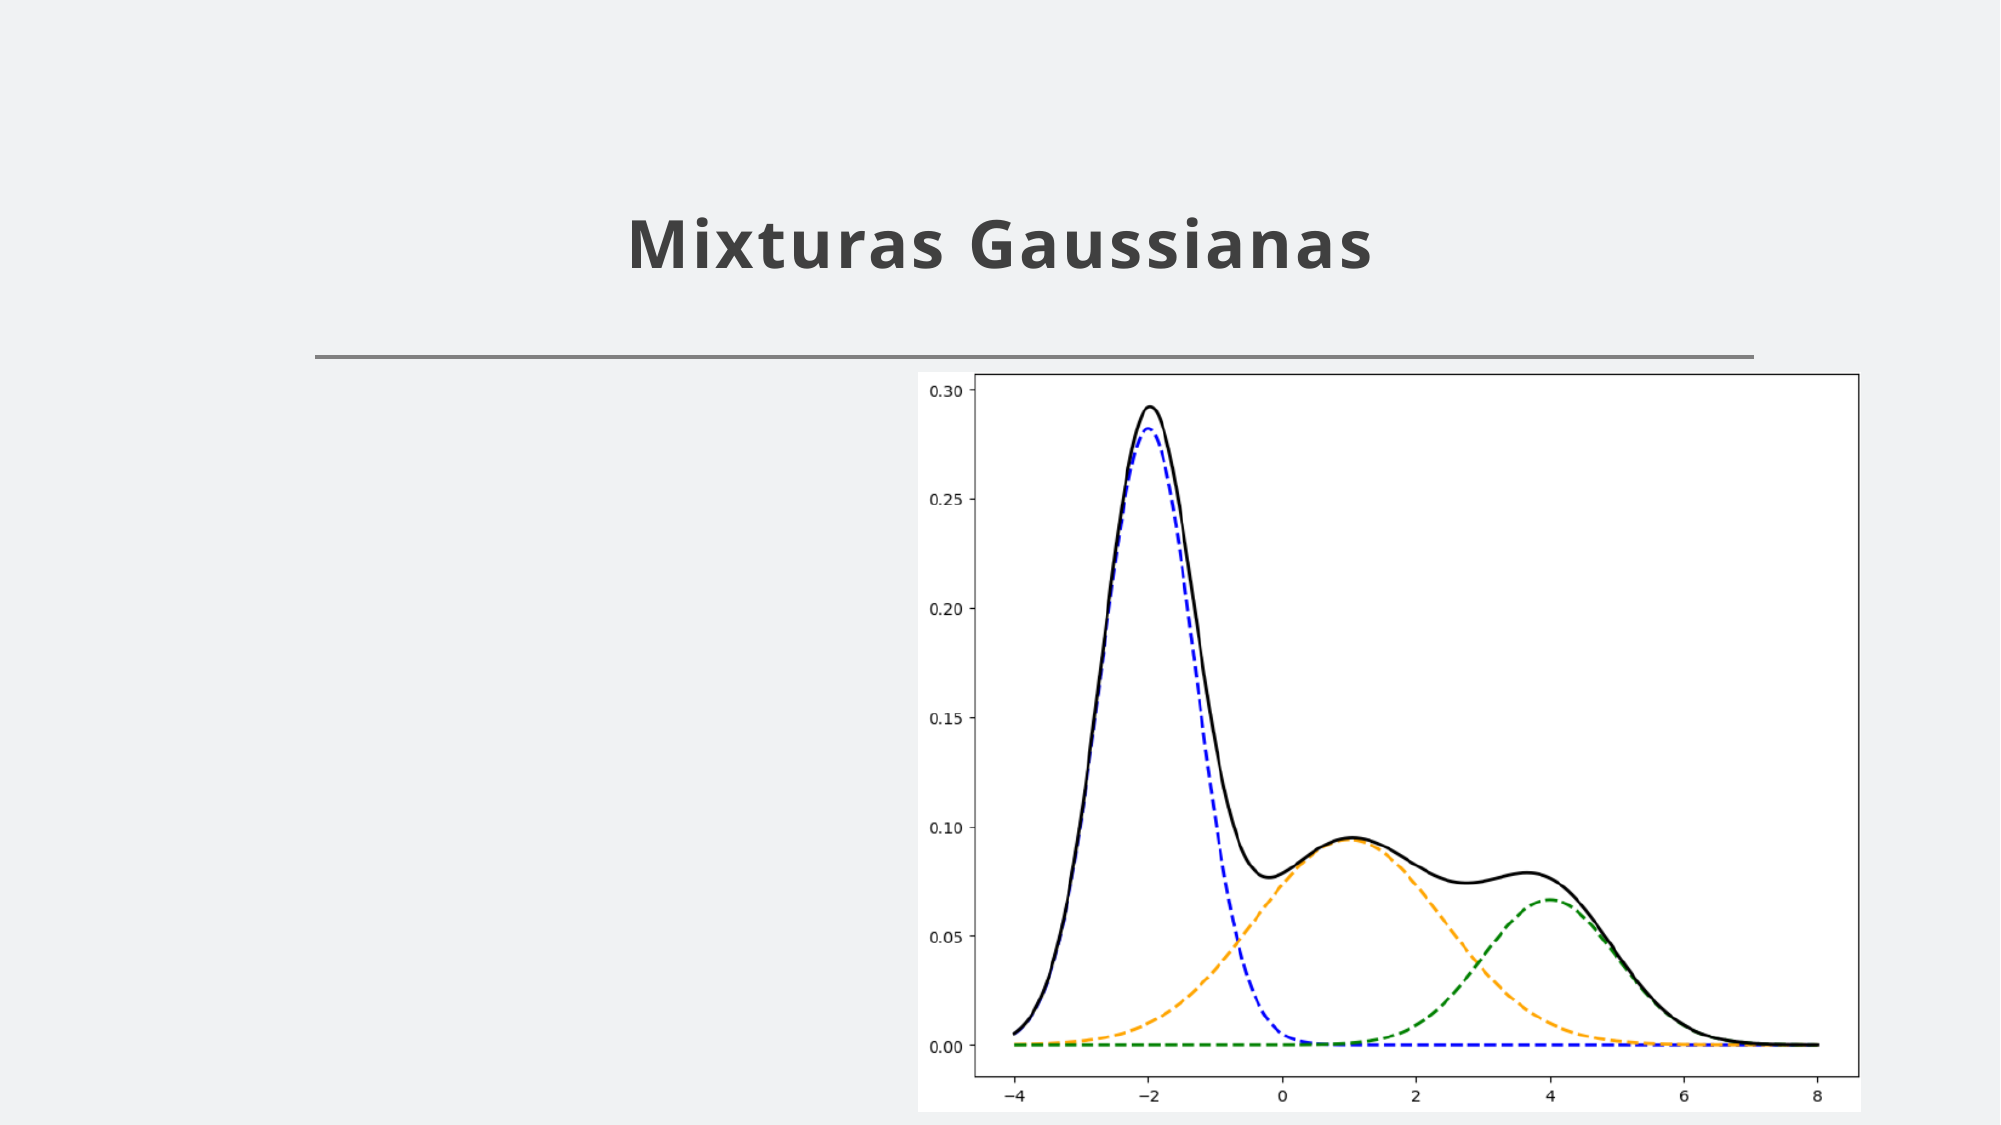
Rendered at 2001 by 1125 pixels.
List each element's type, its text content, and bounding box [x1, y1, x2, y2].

title Mixturas Gaussianas [139, 28, 1861, 298]
picture [917, 372, 1861, 1112]
